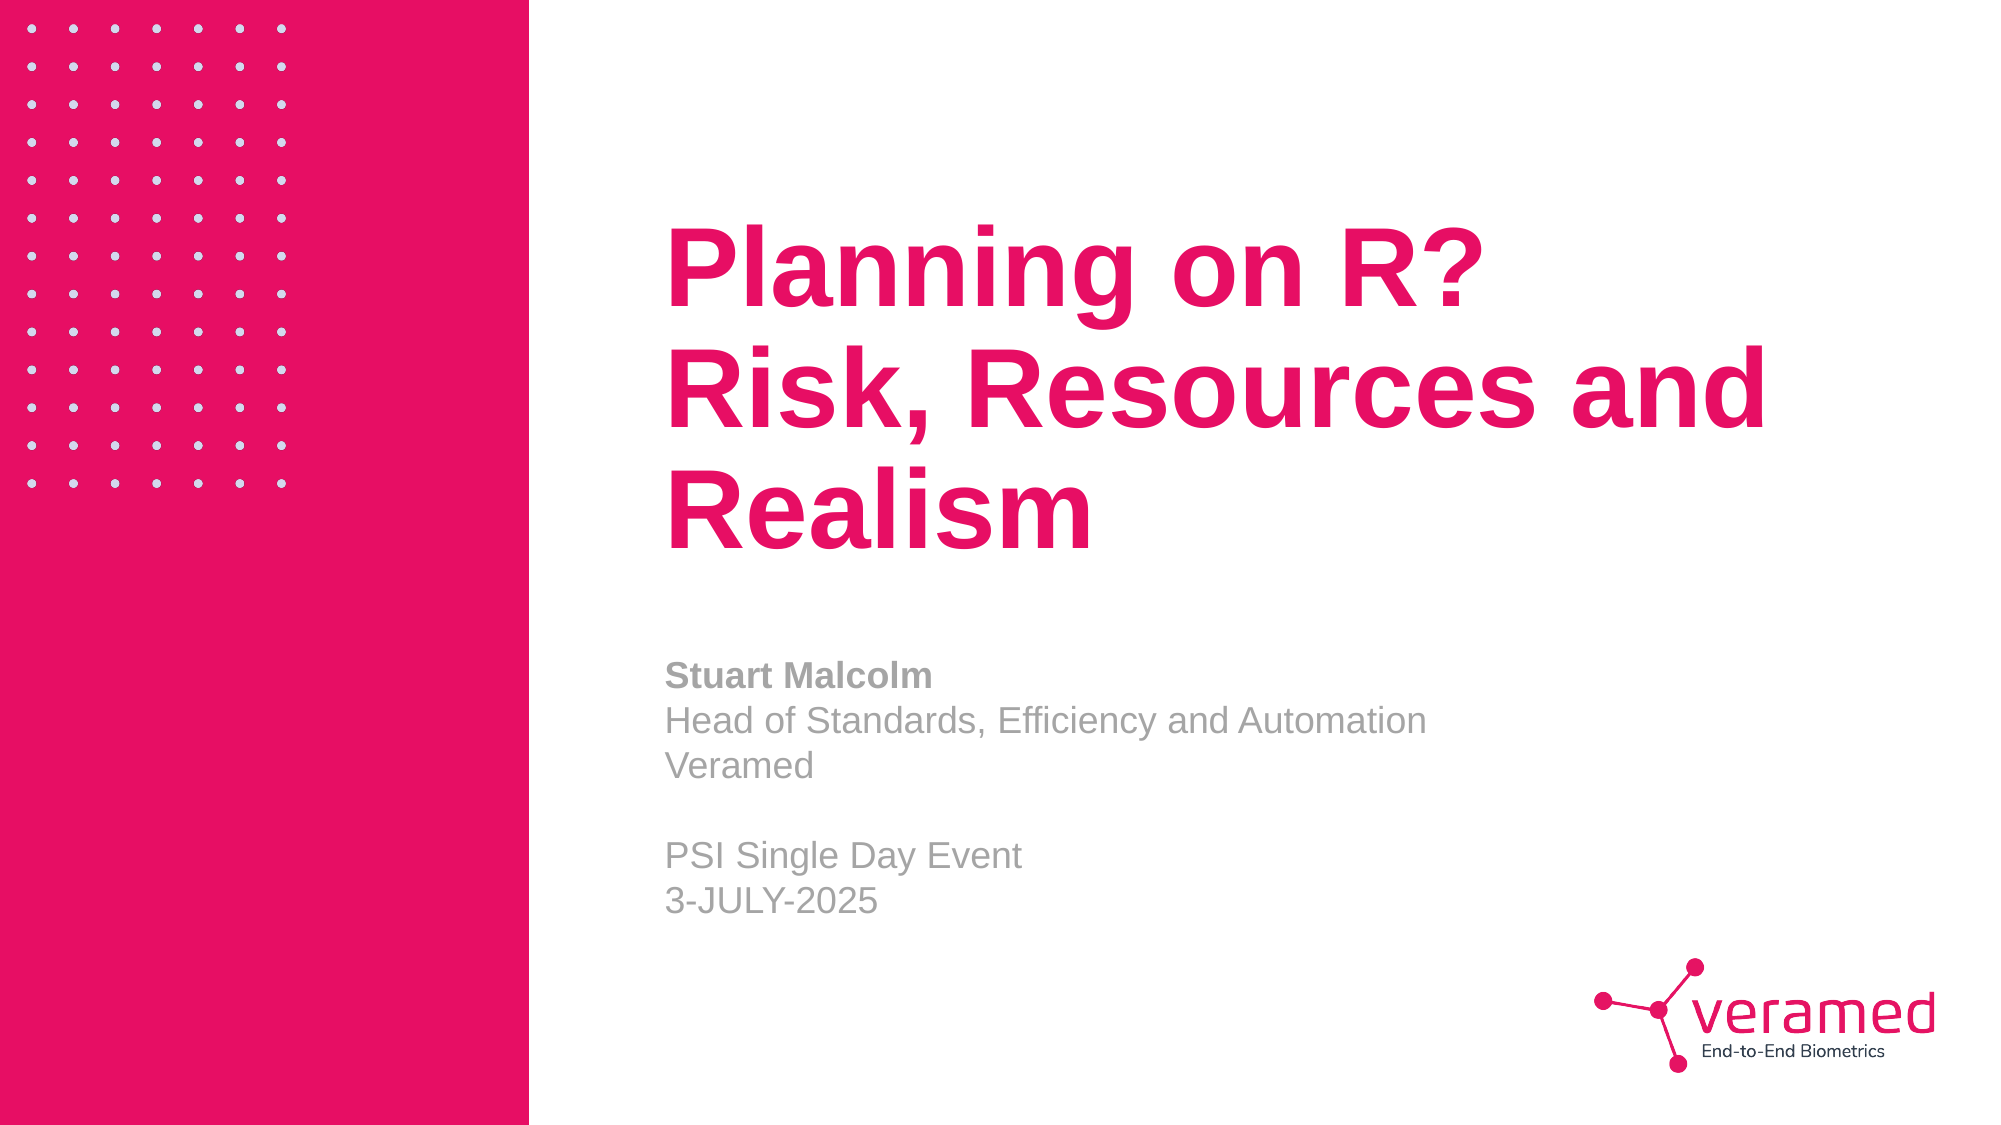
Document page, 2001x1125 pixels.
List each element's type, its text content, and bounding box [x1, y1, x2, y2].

slide_number Stuart Malcolm Head of Standards, Efficiency and Automation Veramed PSI Single Day Event 3-JULY-2025 [649, 643, 1831, 1028]
picture [1594, 958, 1935, 1073]
title Planning on R? Risk, Resources and Realism [649, 229, 1831, 553]
picture [28, 25, 286, 487]
